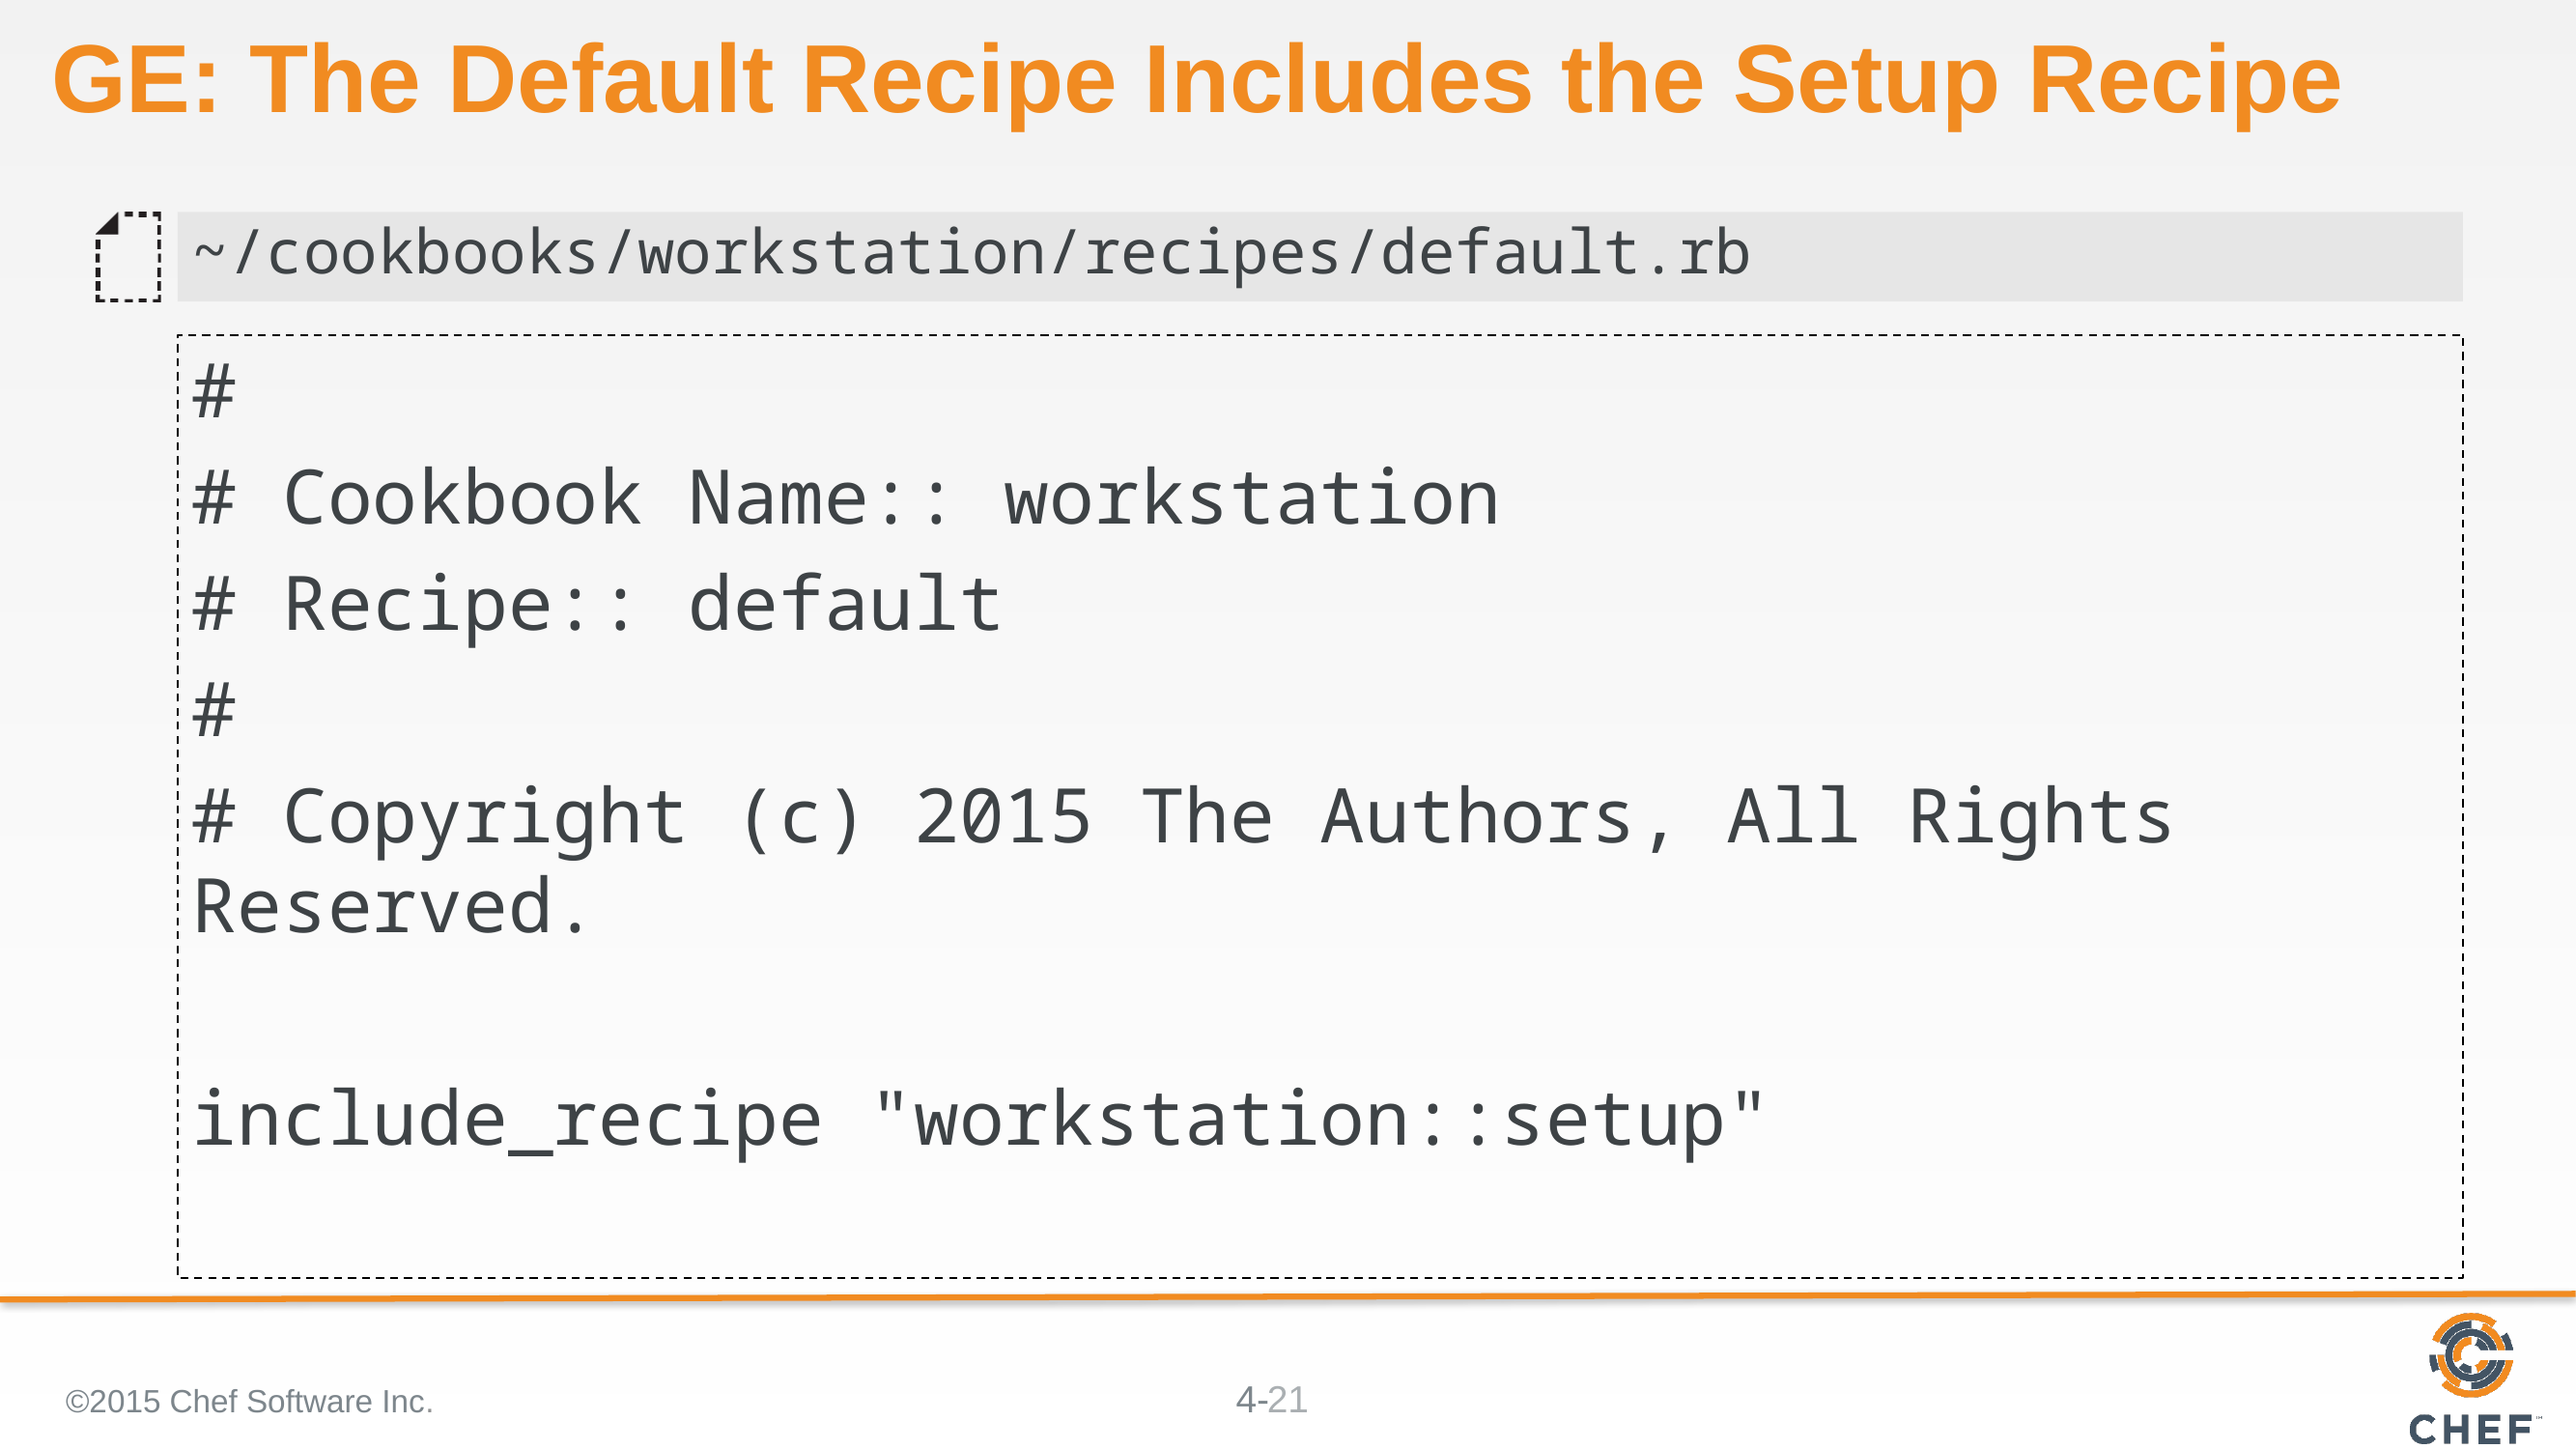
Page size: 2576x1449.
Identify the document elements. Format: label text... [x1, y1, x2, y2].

picture [2399, 1297, 2550, 1449]
footer ©2015 Chef Software Inc. [51, 1359, 952, 1440]
title GE: The Default Recipe Includes the Setup Recipe [51, 29, 2540, 187]
list # # Cookbook Name:: workstation # Recipe:: default # # Copyright (c) 2015 The Authors, All Rights Reserved. include_recipe "workstation::setup" [177, 334, 2464, 1279]
slide_number 21 [998, 1359, 1578, 1437]
list ~/cookbooks/workstation/recipes/default.rb [177, 212, 2463, 302]
